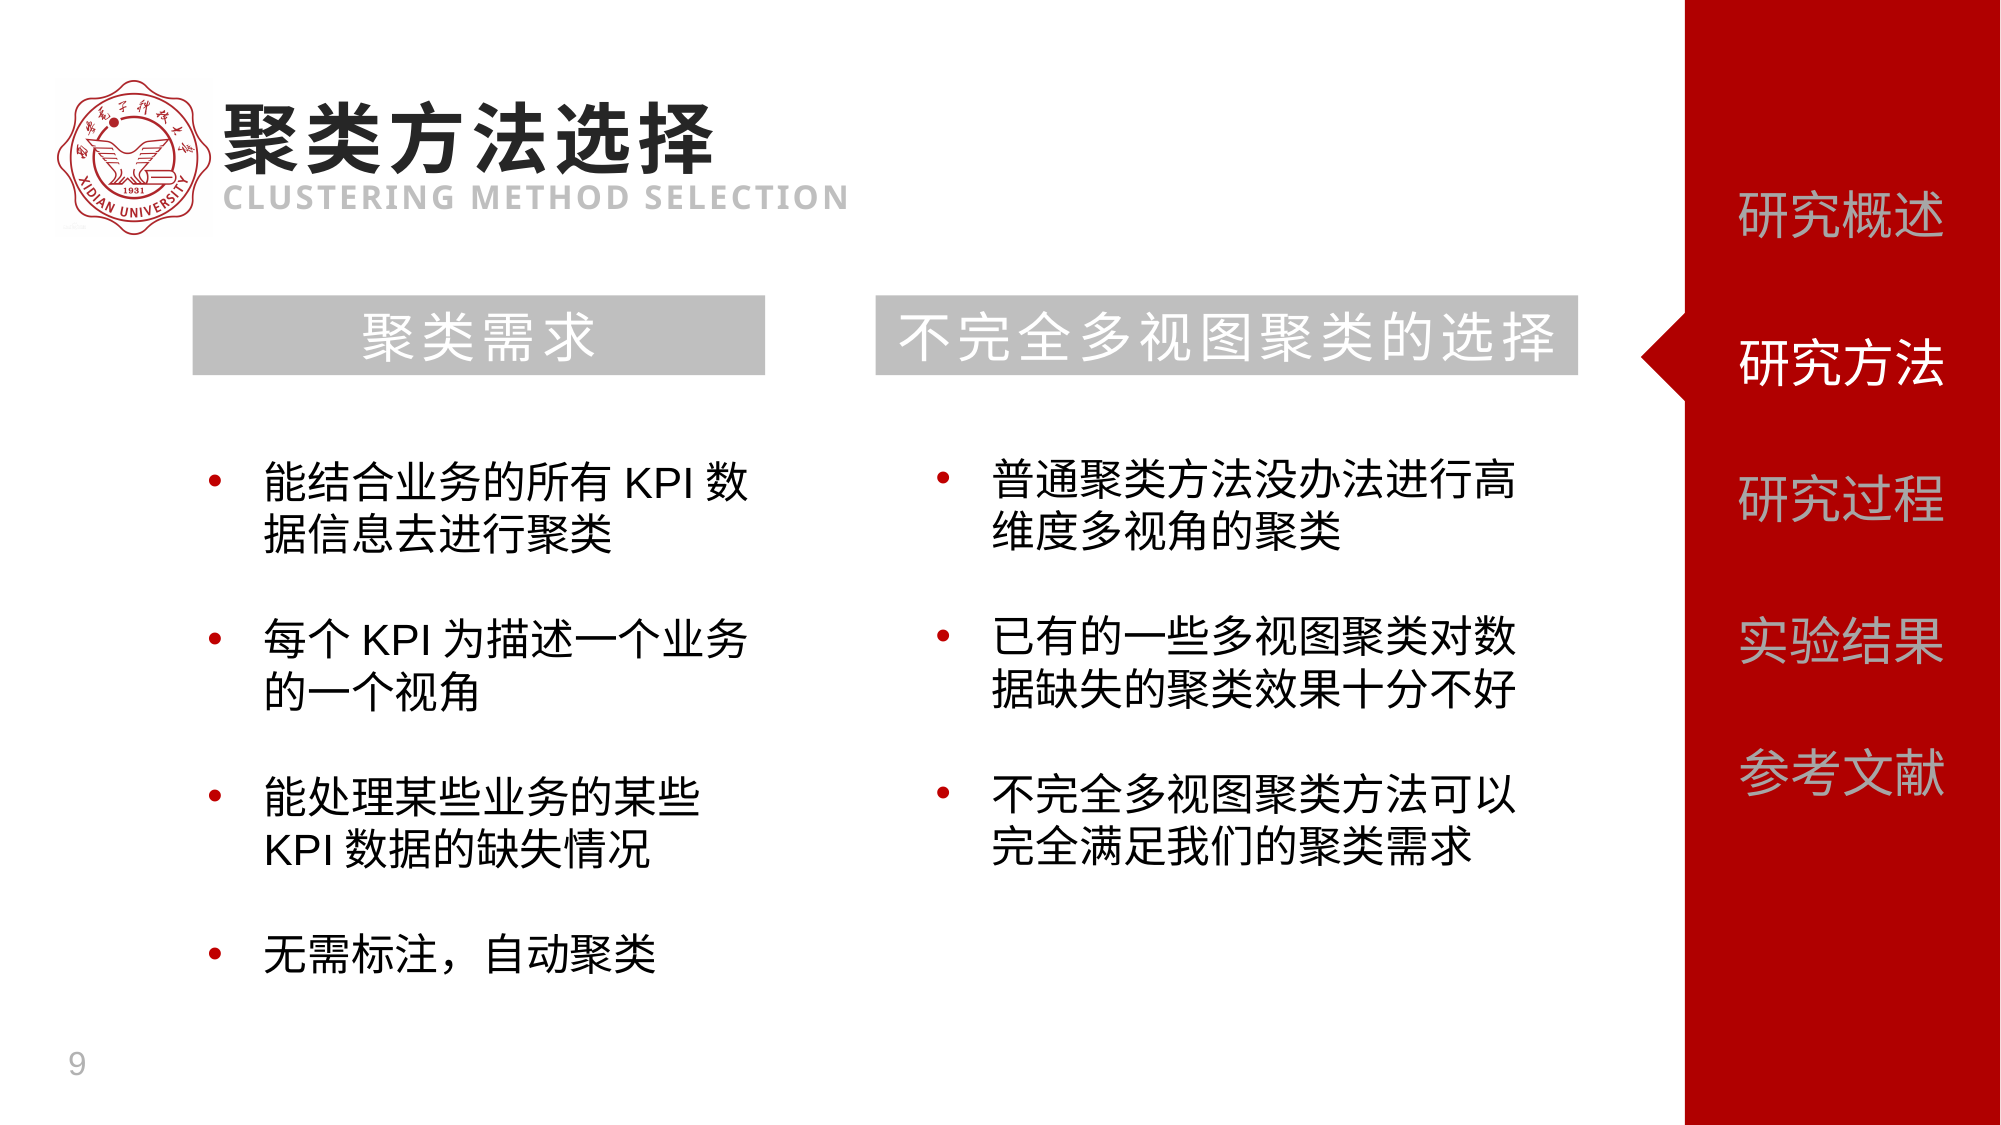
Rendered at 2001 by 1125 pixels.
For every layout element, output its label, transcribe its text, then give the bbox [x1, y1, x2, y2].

text_box 研究方法 [1724, 322, 2000, 401]
text_box 参考文献 [1724, 732, 2000, 810]
text_box 普通聚类方法没办法进行高维度多视角的聚类 已有的一些多视图聚类对数据缺失的聚类效果十分不好 不完全多视图聚类方法可以完全满足我们的聚类需求 [920, 444, 1559, 879]
slide_number 9 [53, 1035, 497, 1088]
text_box CLUSTERING METHOD SELECTION [207, 155, 987, 224]
text_box 聚类方法选择 [207, 79, 803, 155]
text_box 能结合业务的所有KPI数据信息去进行聚类 每个KPI为描述一个业务的一个视角 能处理某些业务的某些KPI数据的缺失情况 无需标注，自动聚类 [192, 447, 781, 987]
text_box 不完全多视图聚类的选择 [875, 294, 1579, 376]
text_box 聚类需求 [191, 294, 766, 376]
picture [55, 78, 213, 237]
